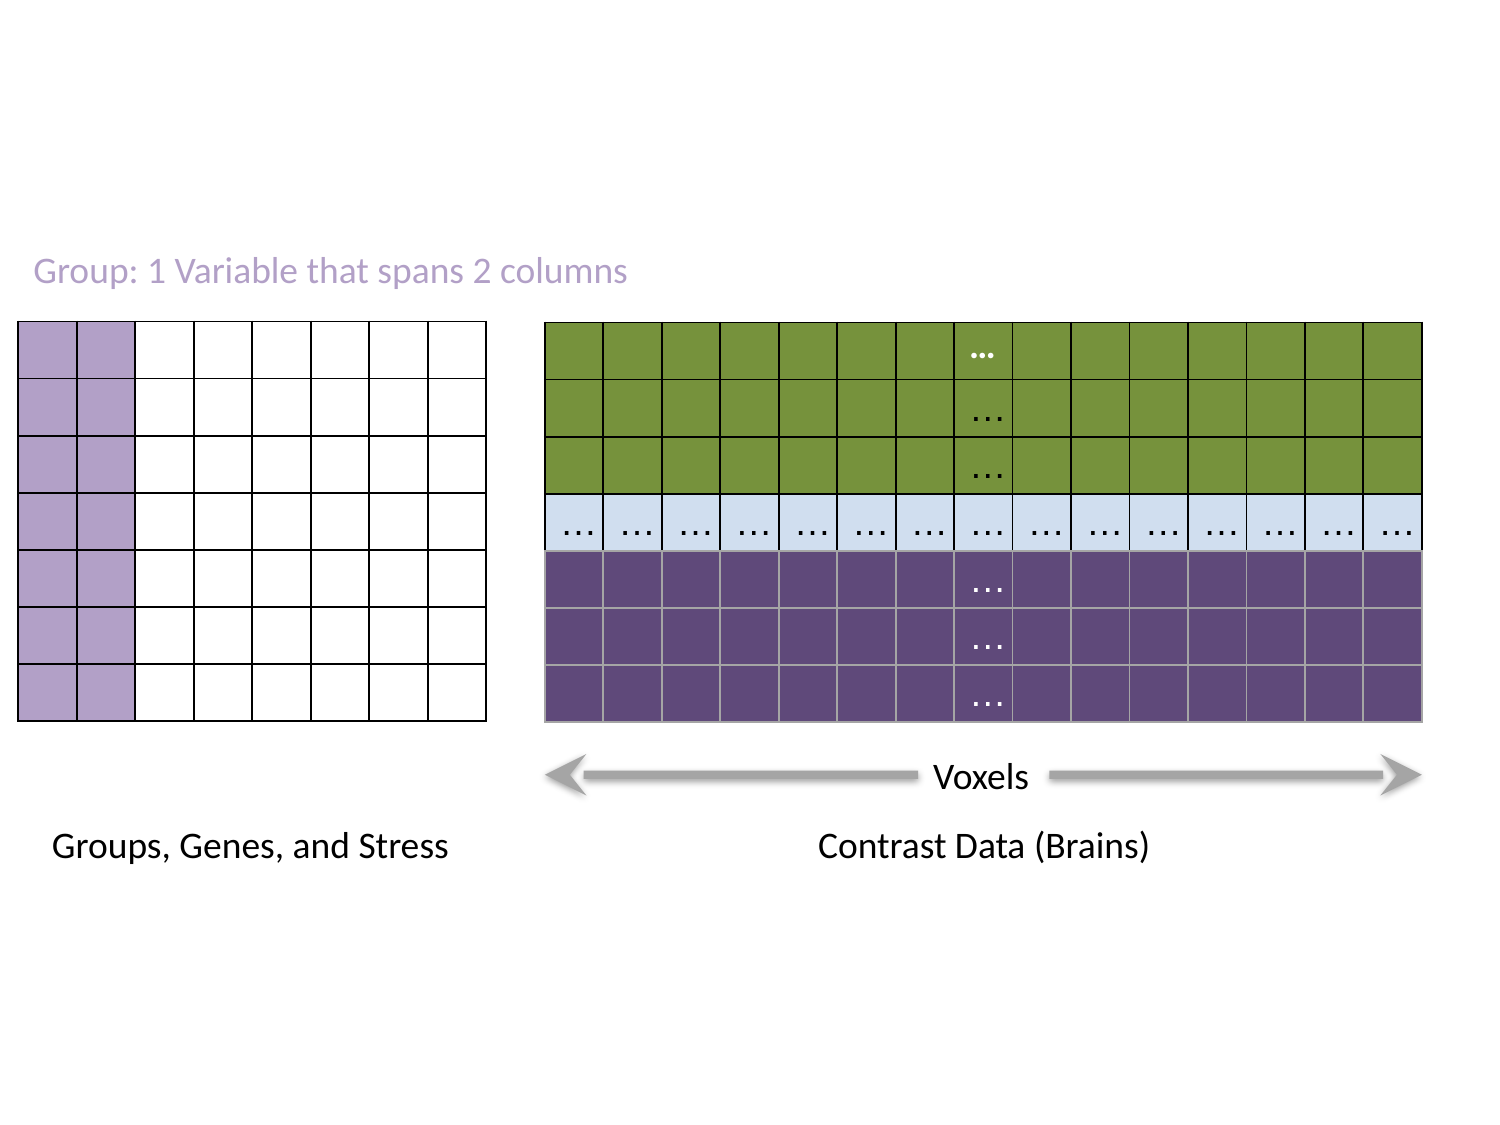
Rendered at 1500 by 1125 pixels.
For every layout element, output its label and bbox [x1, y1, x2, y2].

table_cell [253, 551, 310, 606]
table_cell [78, 379, 134, 435]
table_cell [1013, 438, 1070, 493]
table_cell [1364, 552, 1421, 607]
table_header [1306, 323, 1362, 379]
text_box [18, 238, 653, 299]
table_cell [1013, 552, 1070, 607]
table_cell [19, 608, 76, 663]
table_cell [780, 666, 836, 721]
table_cell [546, 438, 602, 493]
table_cell [663, 495, 719, 550]
table_cell [1247, 380, 1304, 436]
table_cell [78, 551, 134, 606]
table_cell [1247, 552, 1304, 607]
table_cell [78, 608, 134, 663]
table_cell [195, 379, 251, 435]
table_header [604, 323, 661, 379]
table_cell [1130, 552, 1187, 607]
table_cell [1130, 495, 1187, 550]
table_cell [721, 438, 778, 493]
table_cell [546, 666, 602, 721]
table_cell [429, 608, 485, 663]
table_cell [136, 608, 193, 663]
table_cell [78, 665, 134, 720]
table_cell [955, 438, 1012, 493]
table_header [721, 323, 778, 379]
table_cell [780, 609, 836, 664]
table_cell [1072, 495, 1129, 550]
table_cell [195, 608, 251, 663]
table_cell [897, 495, 953, 550]
text_box [803, 814, 1173, 875]
table_header [1013, 323, 1070, 379]
table_cell [253, 494, 310, 549]
table_cell [136, 494, 193, 549]
table_header [195, 322, 251, 378]
table_cell [195, 665, 251, 720]
table_cell [1189, 666, 1246, 721]
table_cell [780, 552, 836, 607]
table_cell [1130, 666, 1187, 721]
table_cell [19, 665, 76, 720]
table_cell [136, 379, 193, 435]
table_cell [1364, 495, 1421, 550]
table_cell [721, 609, 778, 664]
table_cell [195, 437, 251, 492]
table_cell [429, 665, 485, 720]
table_header [955, 323, 1012, 379]
table_cell [1306, 666, 1362, 721]
table_cell [780, 495, 836, 550]
table_cell [253, 665, 310, 720]
table_cell [253, 437, 310, 492]
table_cell [1072, 380, 1129, 436]
table_cell [1130, 438, 1187, 493]
table_cell [897, 666, 953, 721]
table_cell [897, 438, 953, 493]
table_cell [897, 609, 953, 664]
table_cell [955, 666, 1012, 721]
table_cell [604, 438, 661, 493]
table_cell [370, 437, 427, 492]
table_cell [136, 437, 193, 492]
table_cell [1189, 495, 1246, 550]
table_cell [838, 609, 895, 664]
table_cell [1364, 609, 1421, 664]
table_cell [136, 665, 193, 720]
table_header [136, 322, 193, 378]
table_header [663, 323, 719, 379]
table_header [1072, 323, 1129, 379]
table_cell [780, 438, 836, 493]
table_cell [721, 495, 778, 550]
table_cell [838, 495, 895, 550]
table_cell [721, 666, 778, 721]
table_cell [1072, 666, 1129, 721]
table_cell [897, 380, 953, 436]
table_header [1364, 323, 1421, 379]
table_cell [312, 437, 368, 492]
table_cell [1013, 495, 1070, 550]
table_cell [1364, 380, 1421, 436]
table_cell [663, 609, 719, 664]
table_cell [546, 609, 602, 664]
table_cell [838, 552, 895, 607]
table_header [429, 322, 485, 378]
table_cell [897, 552, 953, 607]
table_cell [370, 665, 427, 720]
table_cell [1130, 380, 1187, 436]
table_header [253, 322, 310, 378]
table_cell [604, 380, 661, 436]
table_cell [1247, 438, 1304, 493]
table_cell [1306, 552, 1362, 607]
table_cell [1306, 438, 1362, 493]
table_cell [1306, 609, 1362, 664]
table_cell [663, 552, 719, 607]
table_cell [195, 494, 251, 549]
table_cell [1072, 438, 1129, 493]
table_cell [1189, 552, 1246, 607]
table_cell [1306, 495, 1362, 550]
table_cell [604, 609, 661, 664]
table_cell [546, 495, 602, 550]
table_cell [955, 495, 1012, 550]
table_header [546, 323, 602, 379]
table_cell [253, 608, 310, 663]
table_cell [546, 552, 602, 607]
table_cell [1247, 495, 1304, 550]
table_cell [604, 552, 661, 607]
table_cell [1189, 438, 1246, 493]
table_header [897, 323, 953, 379]
table_cell [1247, 666, 1304, 721]
table_cell [370, 379, 427, 435]
table_cell [429, 437, 485, 492]
table_cell [663, 380, 719, 436]
table_cell [1013, 609, 1070, 664]
table_header [312, 322, 368, 378]
table_cell [721, 552, 778, 607]
table_header [19, 322, 76, 378]
table_cell [19, 379, 76, 435]
table_cell [546, 380, 602, 436]
table_cell [838, 438, 895, 493]
table_cell [195, 551, 251, 606]
table_cell [1072, 609, 1129, 664]
table_cell [663, 438, 719, 493]
table_cell [370, 608, 427, 663]
table_cell [1013, 380, 1070, 436]
table_cell [663, 666, 719, 721]
table_header [78, 322, 134, 378]
table_header [780, 323, 836, 379]
table_cell [429, 494, 485, 549]
table_cell [721, 380, 778, 436]
table_cell [312, 665, 368, 720]
table_header [838, 323, 895, 379]
table_cell [19, 437, 76, 492]
table_cell [19, 551, 76, 606]
table_cell [780, 380, 836, 436]
table_cell [838, 666, 895, 721]
table_cell [955, 552, 1012, 607]
text_box [36, 814, 470, 875]
table_cell [838, 380, 895, 436]
table_cell [955, 609, 1012, 664]
table_cell [1072, 552, 1129, 607]
table_cell [78, 494, 134, 549]
table_header [1247, 323, 1304, 379]
table_cell [429, 551, 485, 606]
table_cell [78, 437, 134, 492]
table_cell [604, 495, 661, 550]
table_cell [312, 379, 368, 435]
table_cell [136, 551, 193, 606]
table_cell [1306, 380, 1362, 436]
text_box [544, 744, 1423, 805]
table_cell [429, 379, 485, 435]
table_cell [604, 666, 661, 721]
table_cell [370, 494, 427, 549]
table_cell [312, 494, 368, 549]
table_header [1189, 323, 1246, 379]
table_cell [1364, 666, 1421, 721]
table_header [1130, 323, 1187, 379]
table_cell [1189, 609, 1246, 664]
table_cell [1247, 609, 1304, 664]
table_cell [1130, 609, 1187, 664]
table_cell [19, 494, 76, 549]
table_cell [955, 380, 1012, 436]
table_cell [253, 379, 310, 435]
table_cell [312, 551, 368, 606]
table_cell [1364, 438, 1421, 493]
table_cell [1013, 666, 1070, 721]
table_header [370, 322, 427, 378]
table_cell [1189, 380, 1246, 436]
table_cell [370, 551, 427, 606]
table_cell [312, 608, 368, 663]
